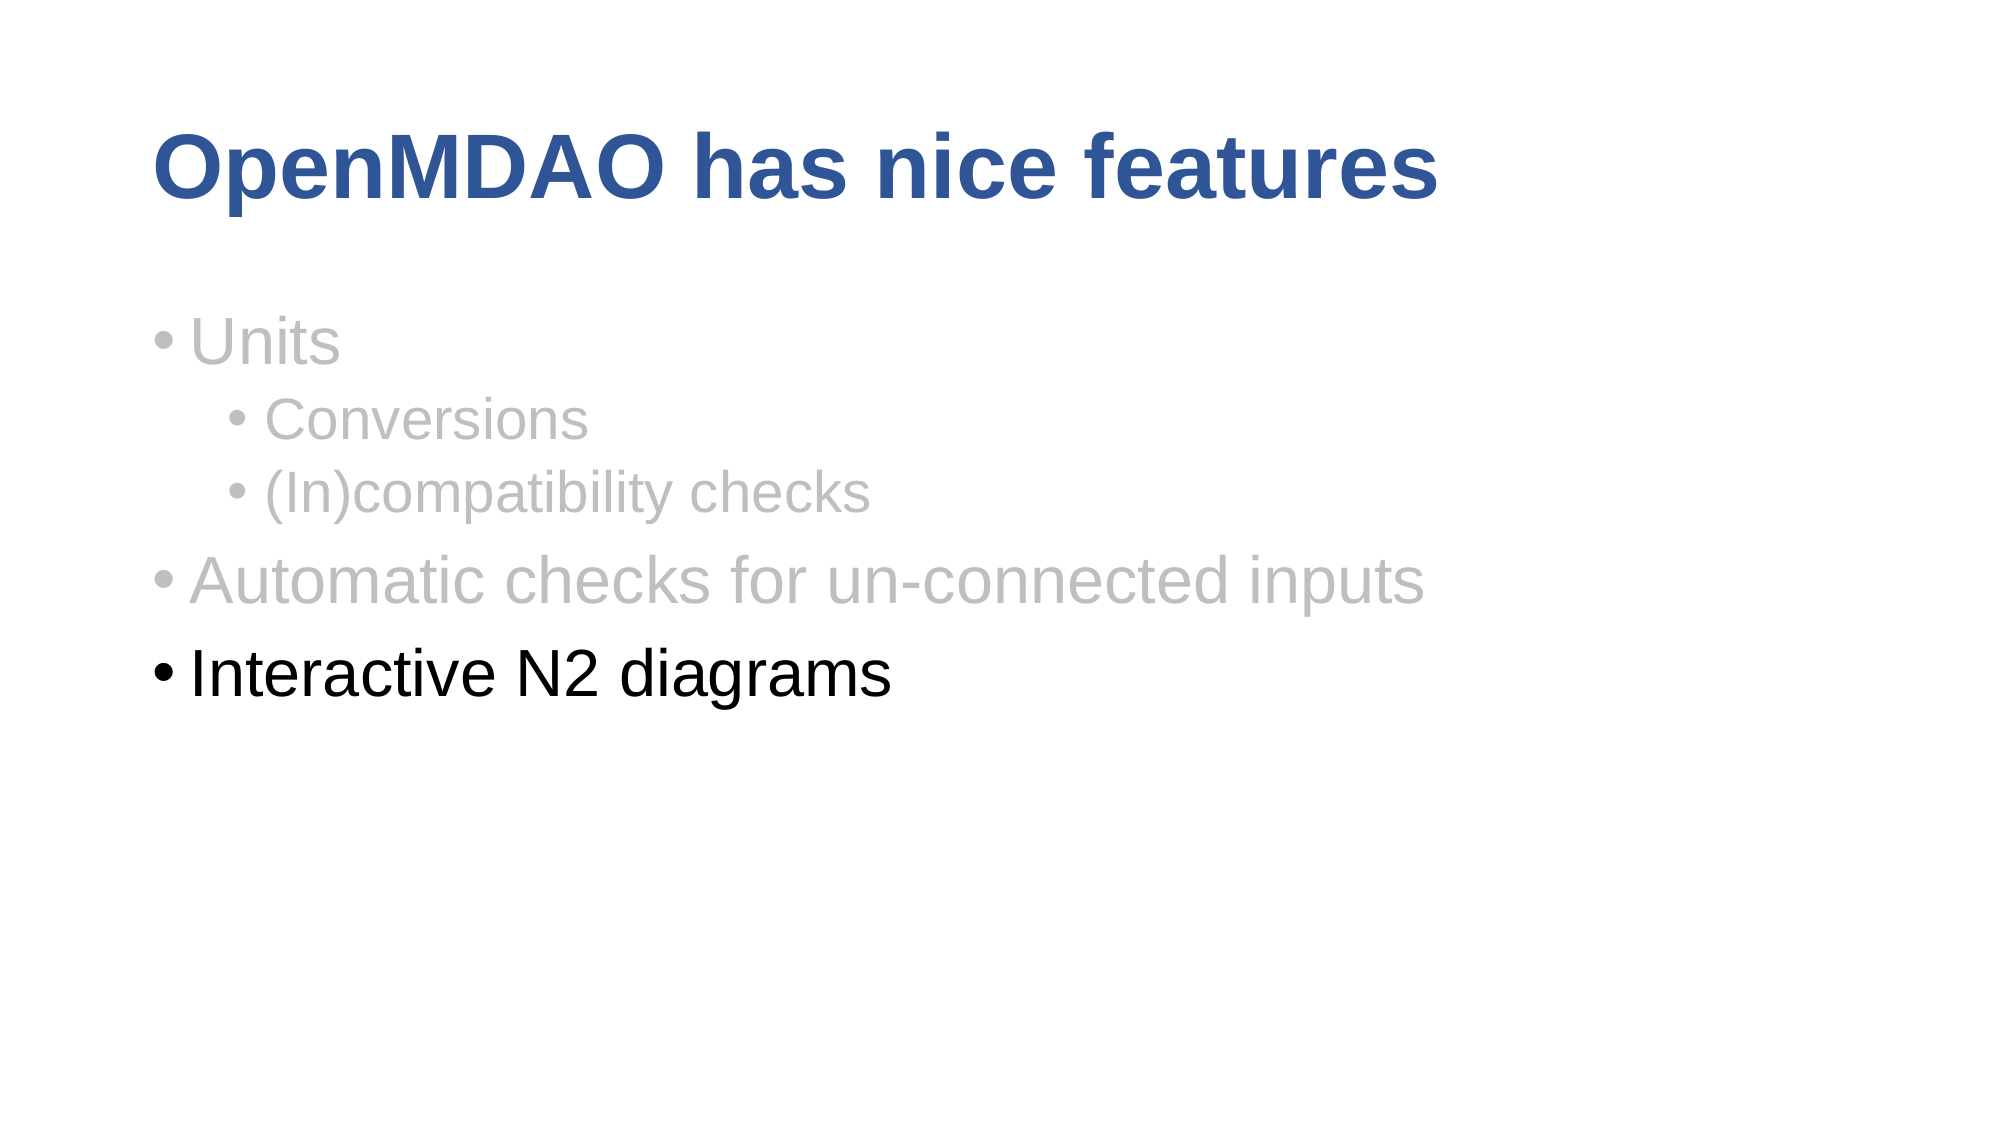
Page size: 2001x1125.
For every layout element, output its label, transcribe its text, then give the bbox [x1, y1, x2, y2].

title OpenMDAO has nice features [137, 59, 1863, 278]
list Units Conversions (In)compatibility checks Automatic checks for un-connected inputs Interactive N2 diagrams [137, 299, 1812, 1014]
